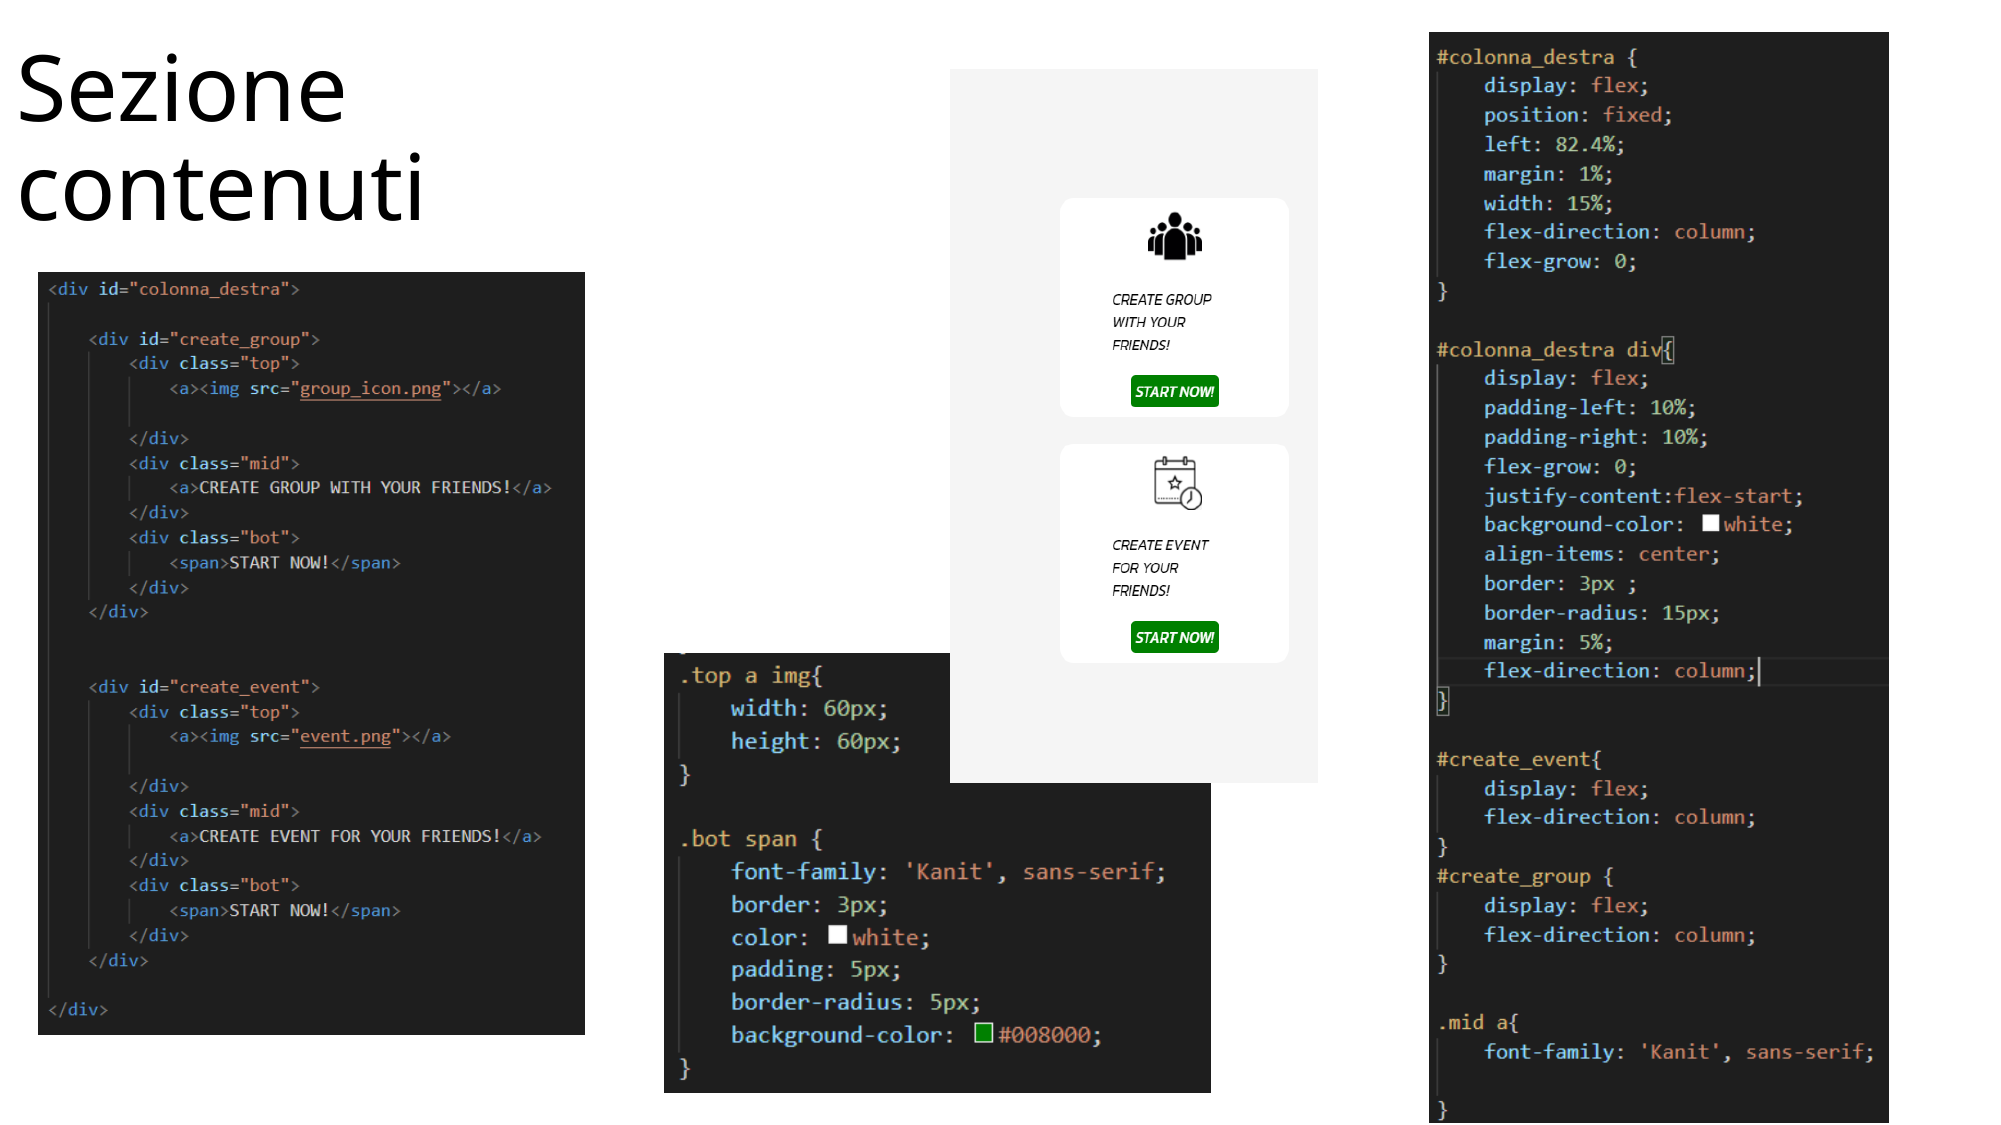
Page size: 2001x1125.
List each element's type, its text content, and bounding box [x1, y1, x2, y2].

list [950, 69, 1318, 783]
title Sezione contenuti [1, 32, 697, 251]
picture [664, 653, 1211, 1093]
picture [1429, 32, 1889, 1123]
picture [38, 272, 585, 1035]
